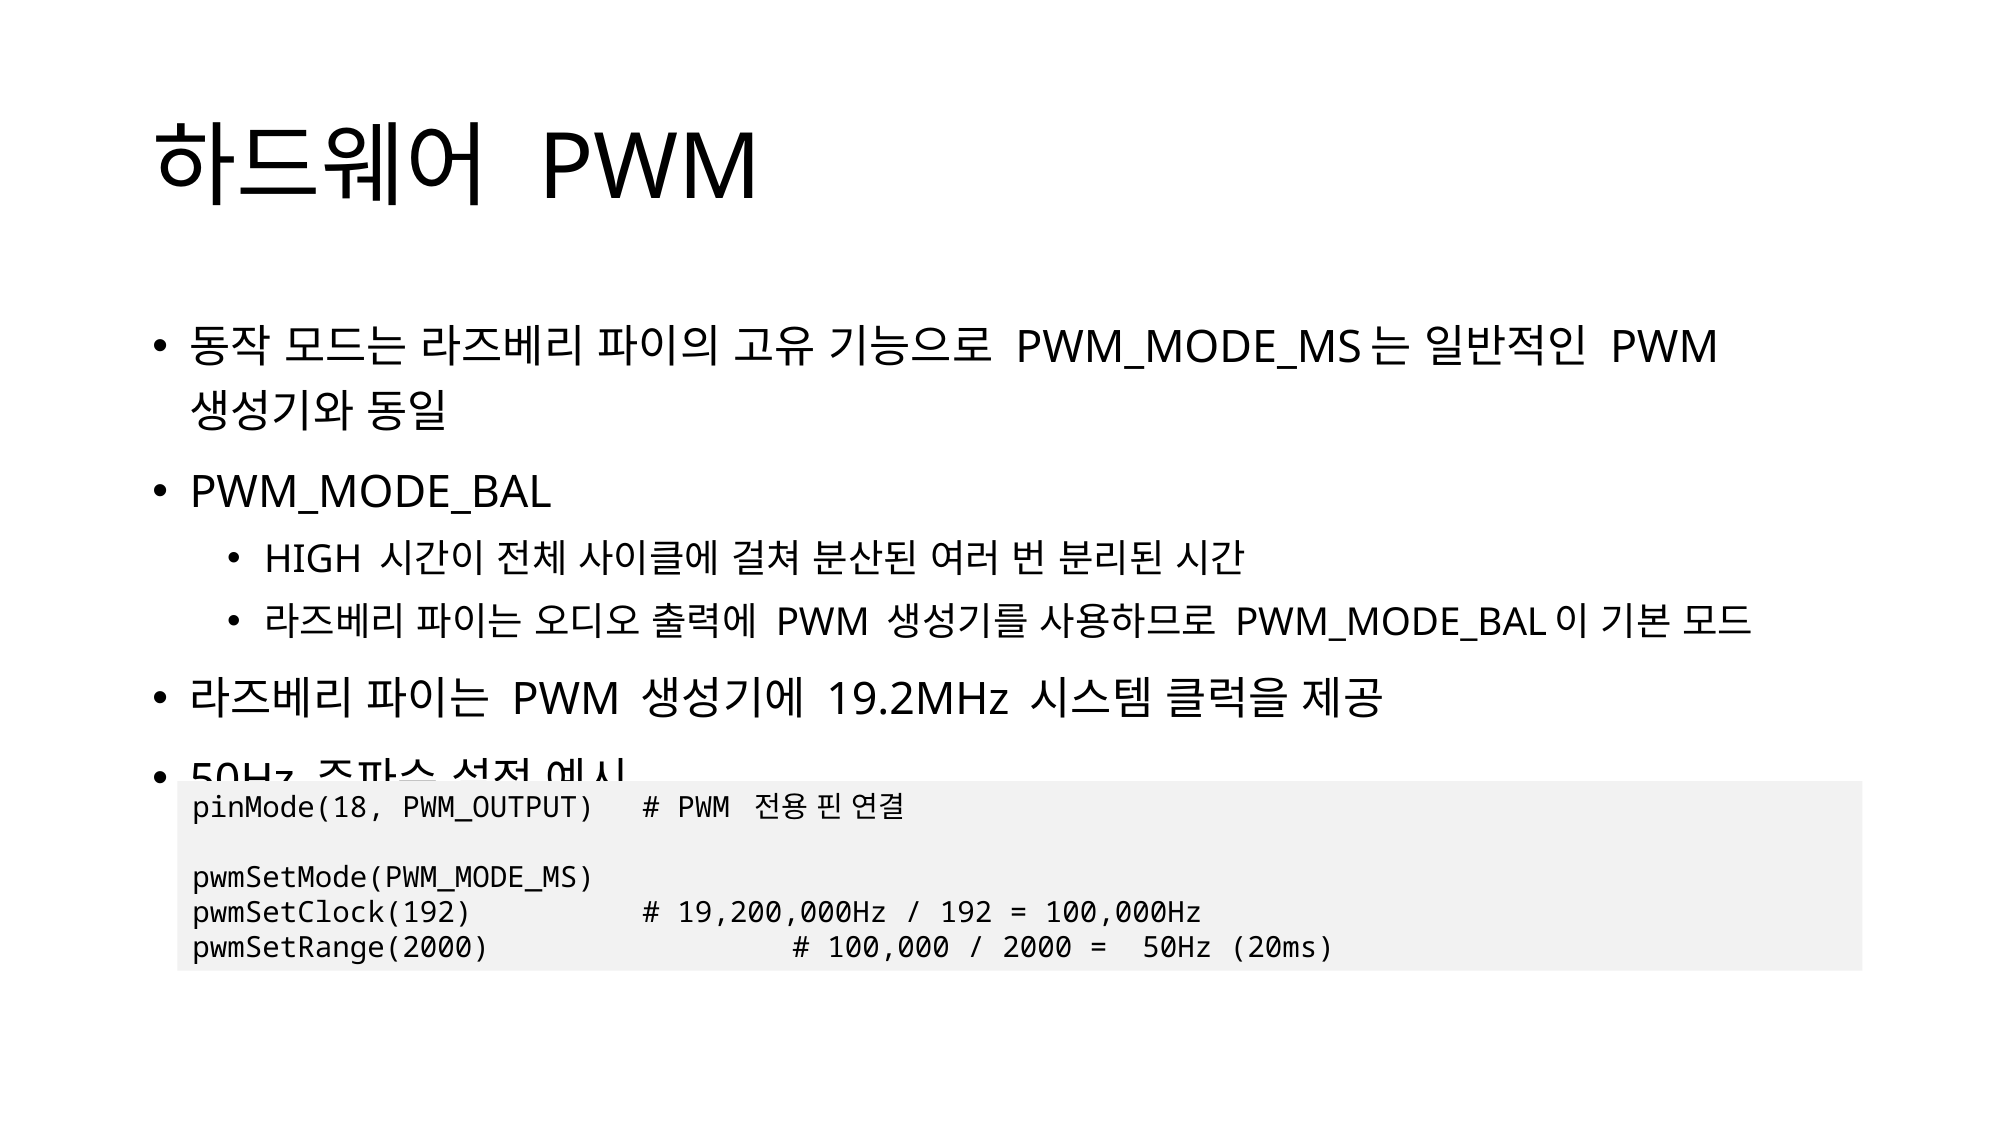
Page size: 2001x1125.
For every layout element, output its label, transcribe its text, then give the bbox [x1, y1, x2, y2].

list 동작 모드는 라즈베리 파이의 고유 기능으로 PWM_MODE_MS는 일반적인 PWM 생성기와 동일 PWM_MODE_BAL HIGH 시간이 전체 사이클에 걸쳐 분산된 여러 번 분리된 시간 라즈베리 파이는 오디오 출력에 PWM 생성기를 사용하므로 PWM_MODE_BAL이 기본 모드 라즈베리 파이는 PWM 생성기에 19.2MHz 시스템 클럭을 제공 50Hz 주파수 설정 예시 [137, 299, 1898, 1014]
text_box pinMode(18, PWM_OUTPUT) # PWM 전용 핀 연결 pwmSetMode(PWM_MODE_MS) pwmSetClock(192) # 19,200,000Hz / 192 = 100,000Hz pwmSetRange(2000) # 100,000 / 2000 = 50Hz (20ms) [177, 781, 1863, 971]
title 하드웨어 PWM [137, 59, 1863, 278]
